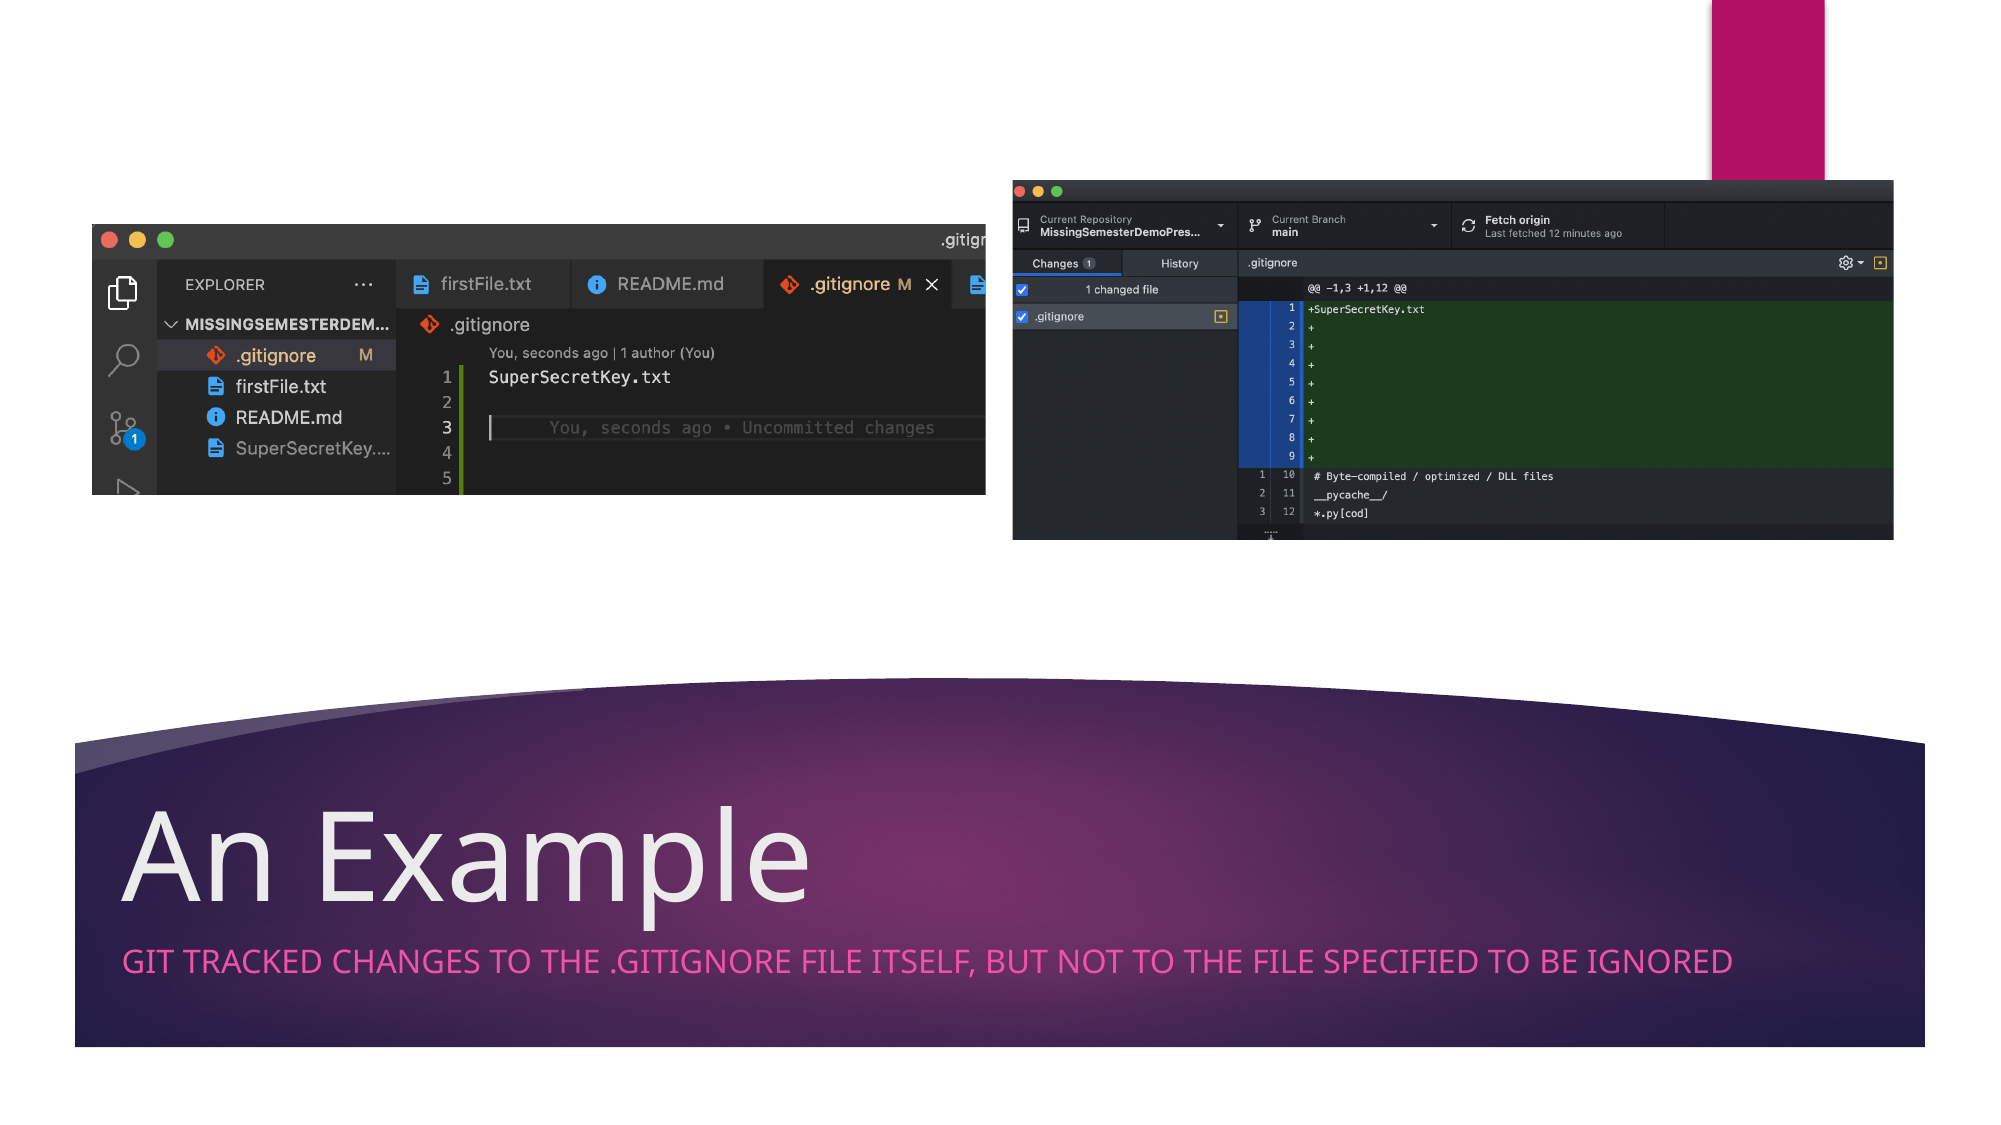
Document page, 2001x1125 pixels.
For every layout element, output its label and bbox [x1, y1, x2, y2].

picture [1012, 180, 1894, 540]
text_box [0, 0, 2000, 1125]
picture [91, 224, 986, 496]
